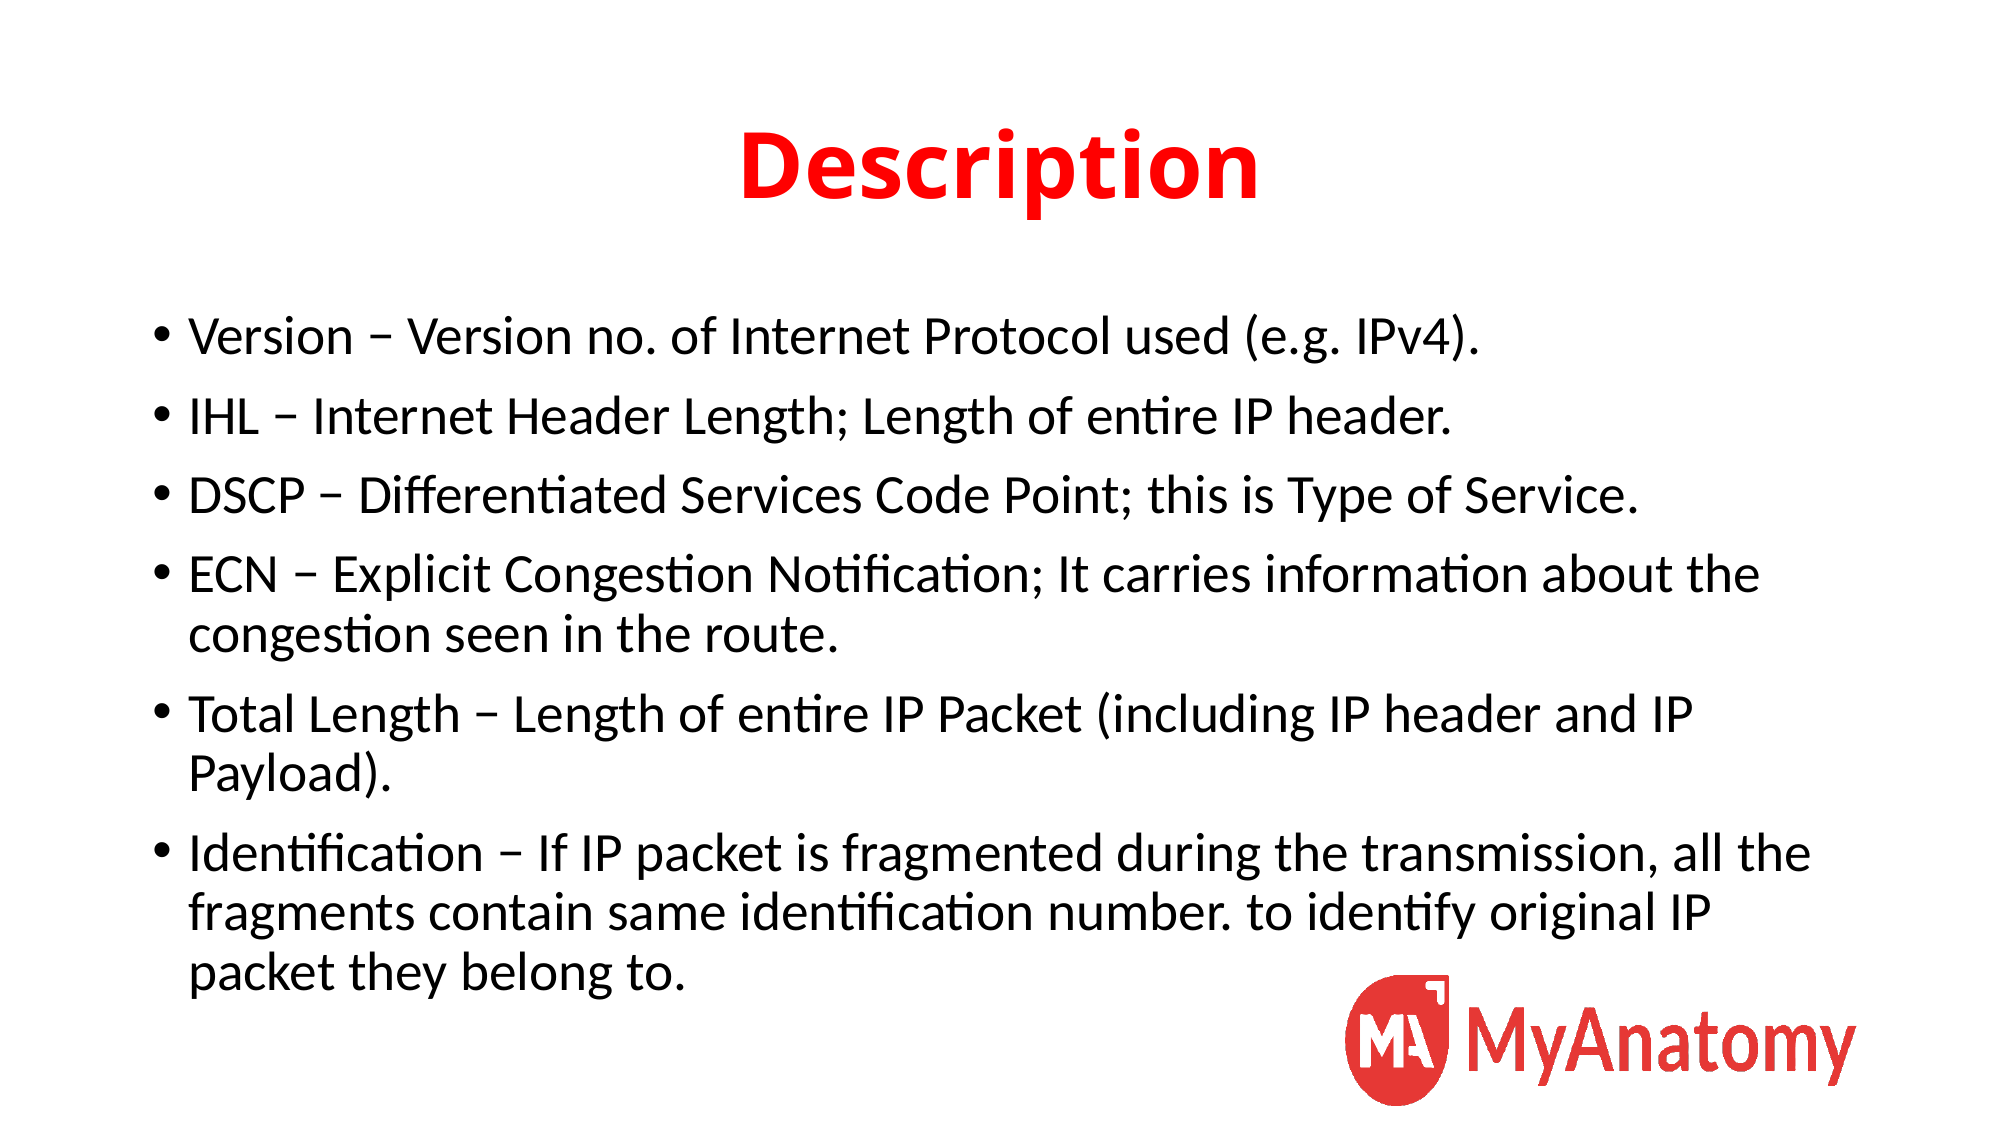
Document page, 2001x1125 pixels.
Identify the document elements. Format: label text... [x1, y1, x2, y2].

title Description [137, 59, 1863, 278]
list Version − Version no. of Internet Protocol used (e.g. IPv4). IHL − Internet Header Length; Length of entire IP header. DSCP − Differentiated Services Code Point; this is Type of Service. ECN − Explicit Congestion Notification; It carries information about the congestion seen in the route. Total Length − Length of entire IP Packet (including IP header and IP Payload). Identification − If IP packet is fragmented during the transmission, all the fragments contain same identification number. to identify original IP packet they belong to. [137, 299, 1863, 1014]
picture [1337, 1014, 1863, 1125]
